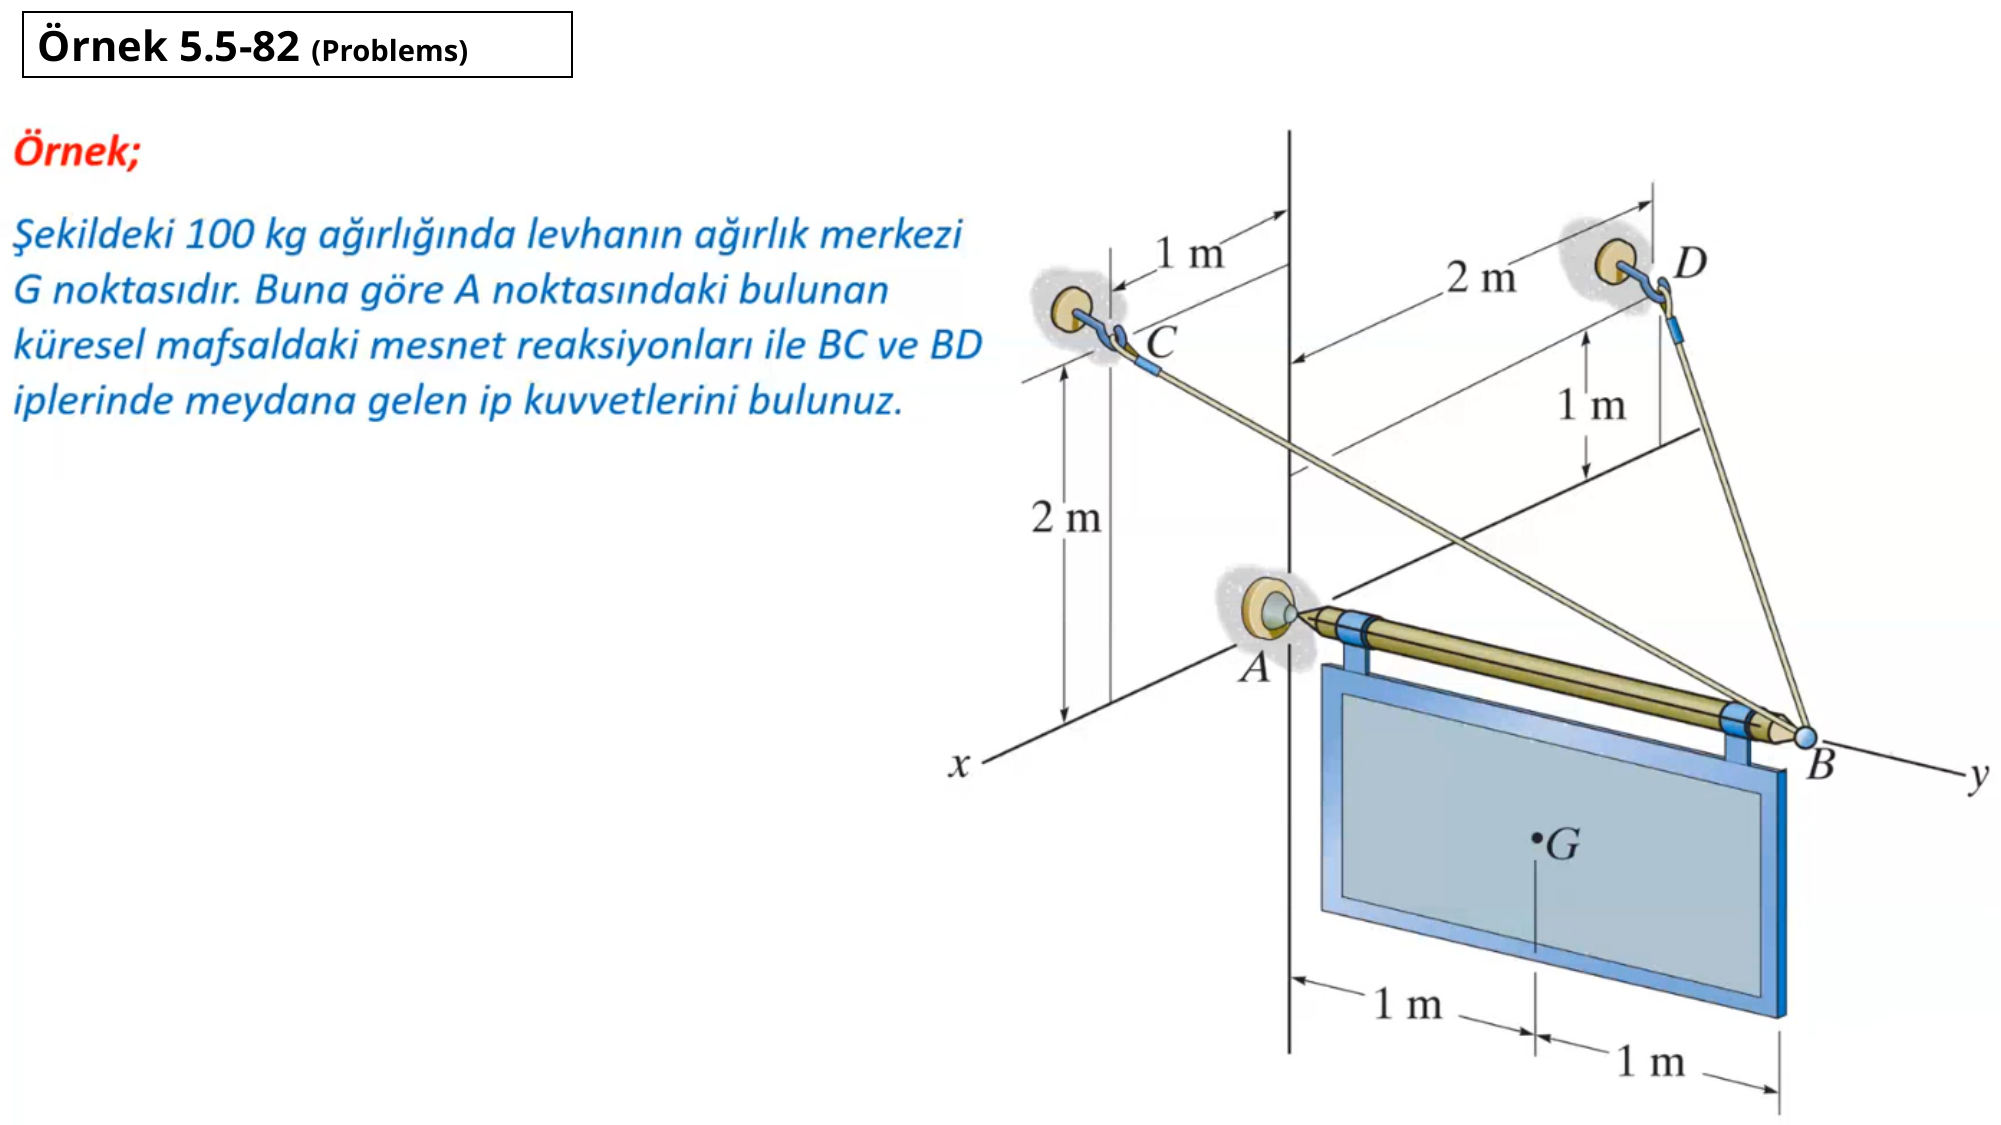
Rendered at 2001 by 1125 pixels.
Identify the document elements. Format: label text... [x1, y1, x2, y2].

picture [0, 123, 2000, 1125]
text_box Örnek 5.5-82 (Problems) [22, 11, 573, 78]
